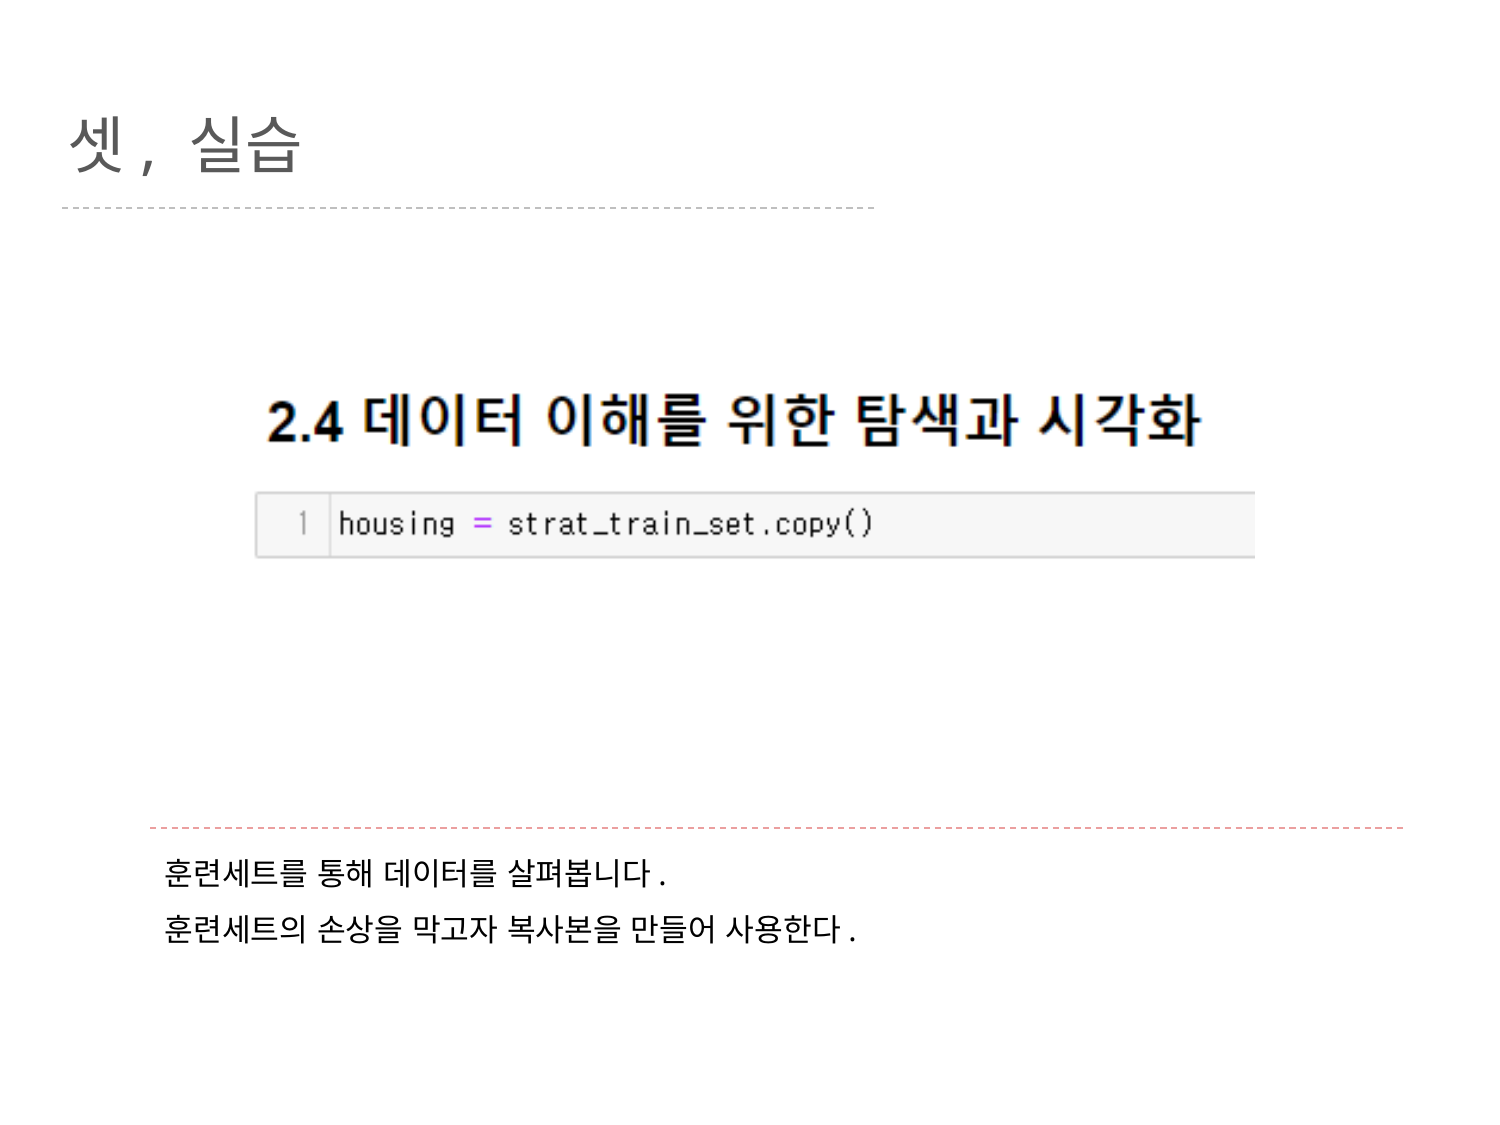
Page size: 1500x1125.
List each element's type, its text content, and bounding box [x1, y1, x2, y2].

text_box 훈련세트를 통해 데이터를 살펴봅니다. 훈련세트의 손상을 막고자 복사본을 만들어 사용한다. [149, 828, 1447, 956]
picture [244, 386, 1256, 604]
text_box 셋, 실습 [53, 98, 1193, 189]
